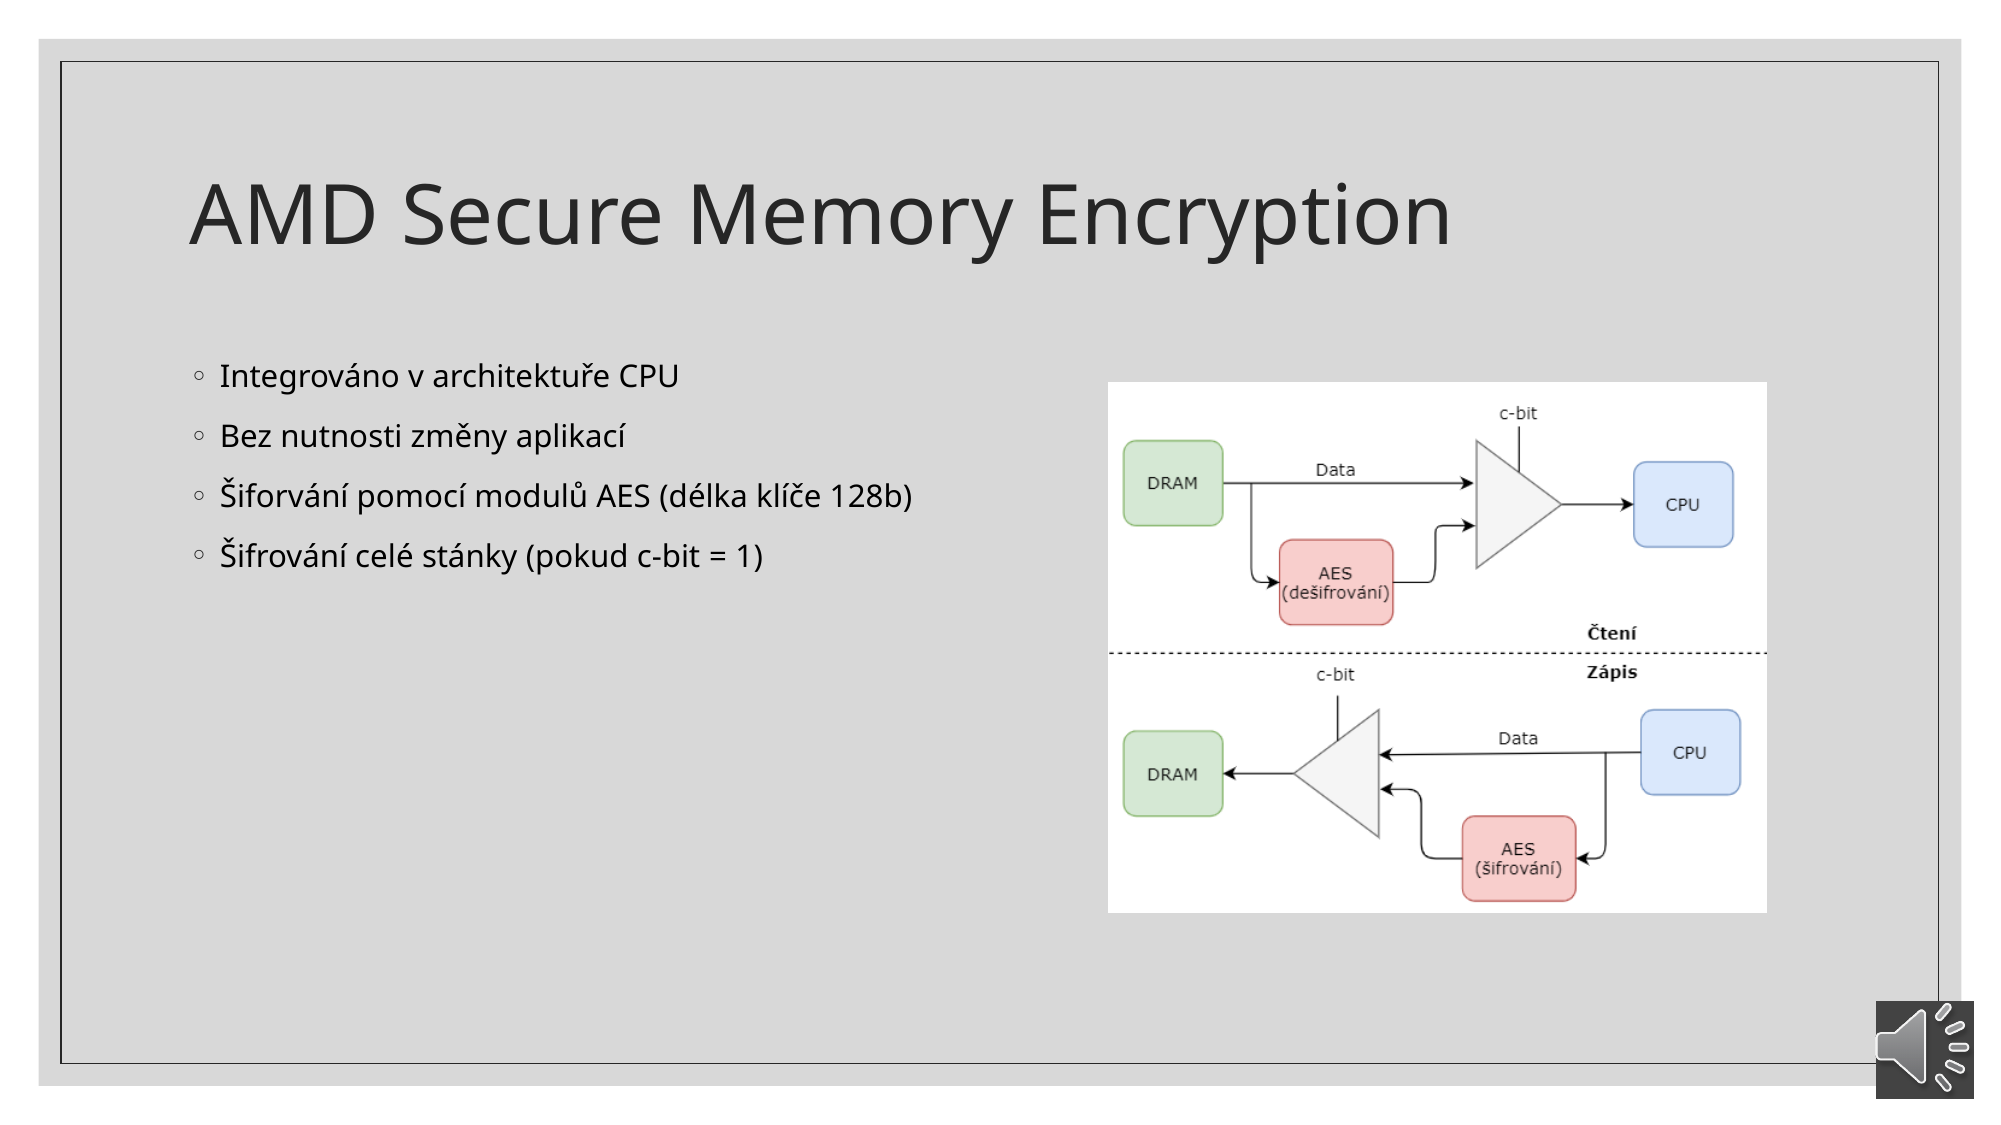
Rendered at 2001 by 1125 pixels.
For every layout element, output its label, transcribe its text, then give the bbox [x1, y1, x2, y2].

list Integrováno v architektuře CPU Bez nutnosti změny aplikací Šiforvání pomocí modulů AES (délka klíče 128b) Šifrování celé stánky (pokud c-bit = 1) [174, 345, 1045, 997]
picture [1874, 999, 1975, 1100]
picture [1108, 382, 1767, 913]
title AMD Secure Memory Encryption [174, 105, 1825, 331]
